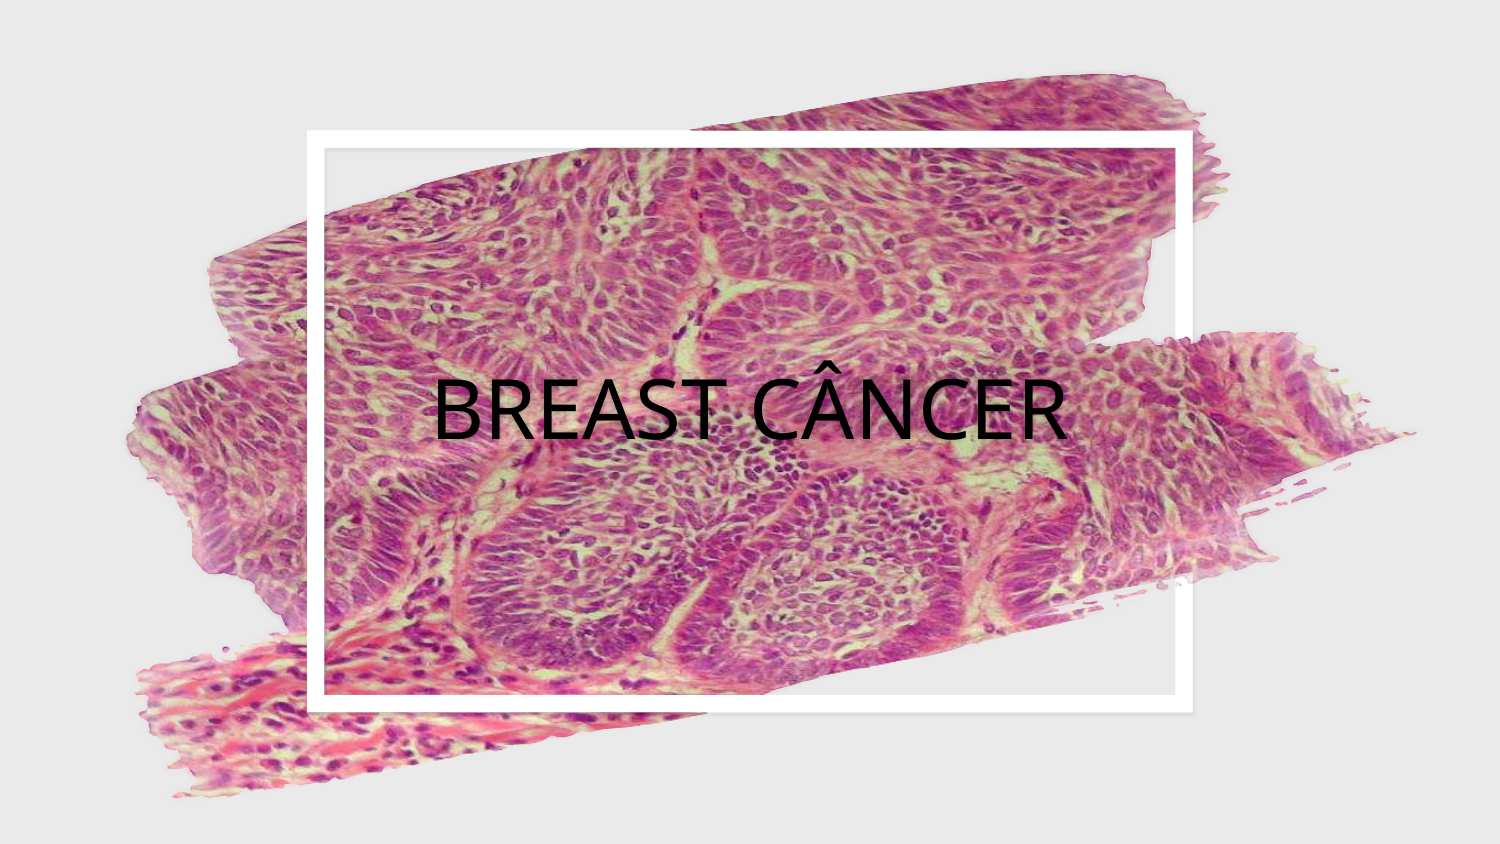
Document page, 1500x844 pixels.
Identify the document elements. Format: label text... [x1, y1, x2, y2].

picture [0, 0, 1500, 844]
title BREAST CÂNCER [135, 291, 1365, 635]
